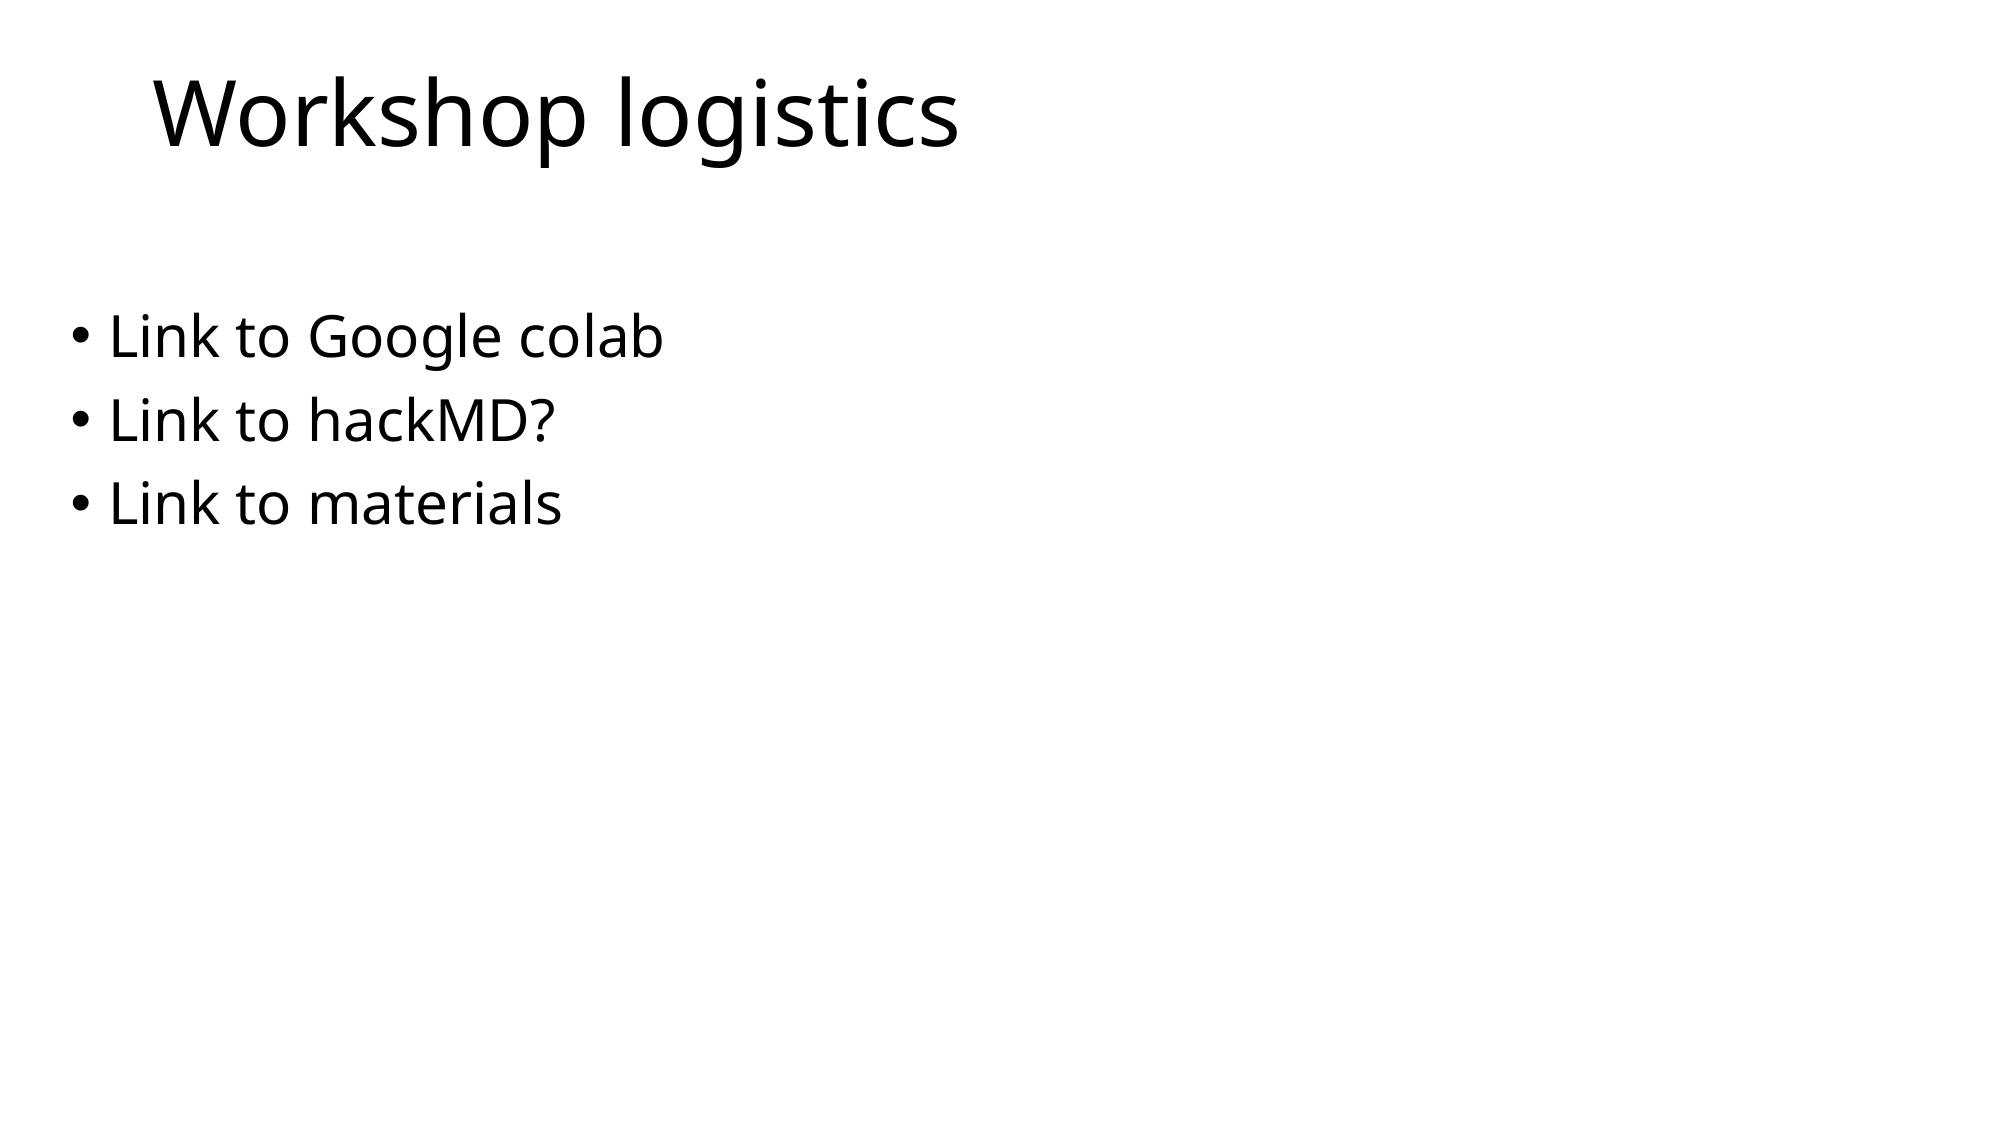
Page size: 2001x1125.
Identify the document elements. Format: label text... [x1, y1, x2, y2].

text_box Link to Google colab Link to hackMD? Link to materials [55, 299, 895, 1014]
text_box Workshop logistics [137, 59, 1863, 278]
